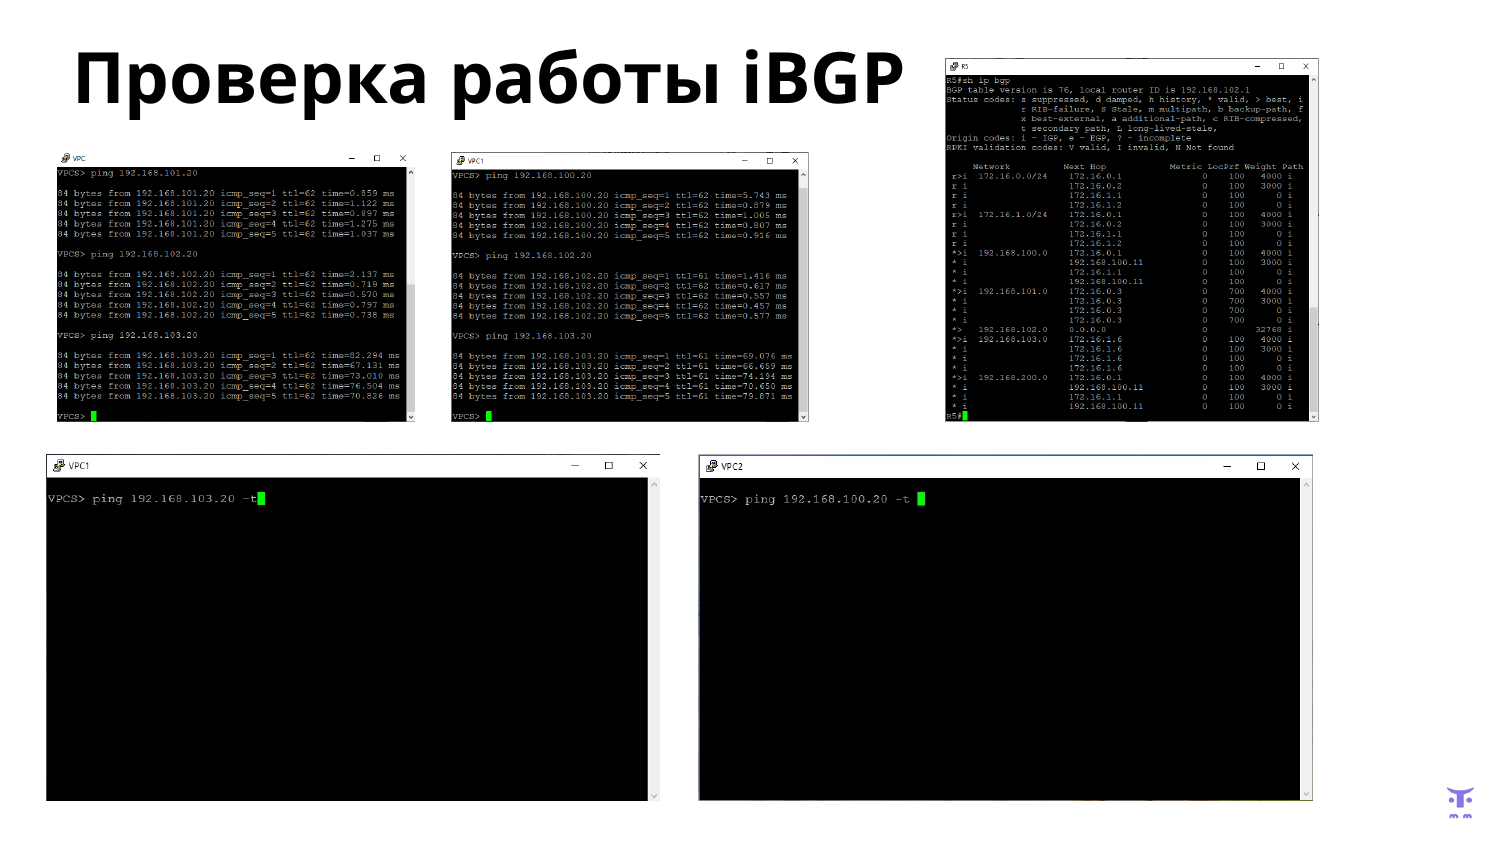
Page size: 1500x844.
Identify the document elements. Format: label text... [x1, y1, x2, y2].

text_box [697, 453, 1314, 802]
picture [0, 0, 1500, 844]
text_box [45, 453, 661, 802]
title Проверка работы iBGP [57, 17, 1455, 198]
